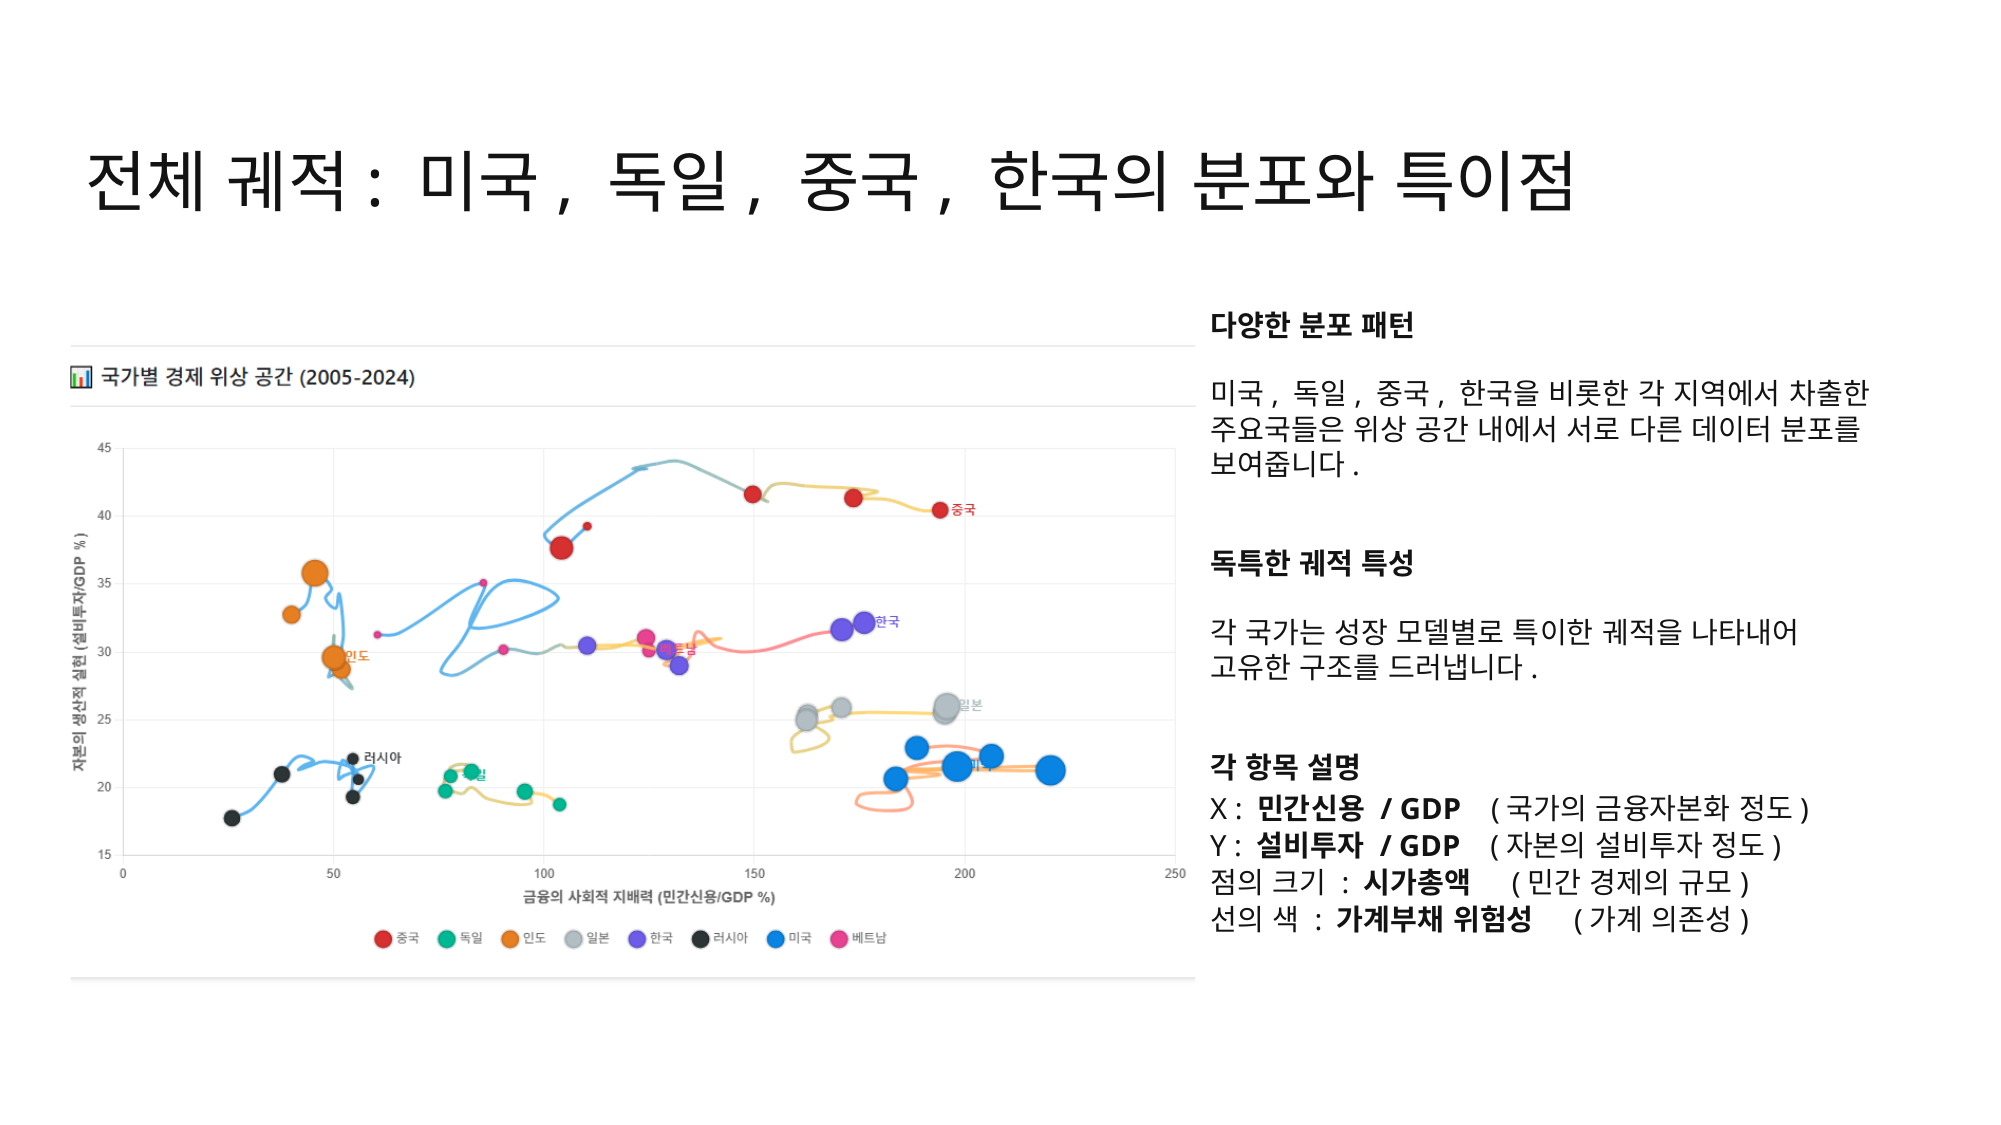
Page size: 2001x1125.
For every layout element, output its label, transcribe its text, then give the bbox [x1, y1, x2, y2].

picture [70, 299, 1196, 1026]
text_box 다양한 분포 패턴 미국, 독일, 중국, 한국을 비롯한 각 지역에서 차출한 주요국들은 위상 공간 내에서 서로 다른 데이터 분포를 보여줍니다. 독특한 궤적 특성 각 국가는 성장 모델별로 특이한 궤적을 나타내어 고유한 구조를 드러냅니다. 각 항목 설명 X : 민간신용 / GDP (국가의 금융자본화 정도) Y : 설비투자 / GDP (자본의 설비투자 정도) 점의 크기 : 시가총액 (민간 경제의 규모) 선의 색 : 가계부채 위험성 (가계 의존성) [1195, 299, 1901, 1027]
title 전체 궤적: 미국, 독일, 중국, 한국의 분포와 특이점 [70, 104, 1901, 265]
